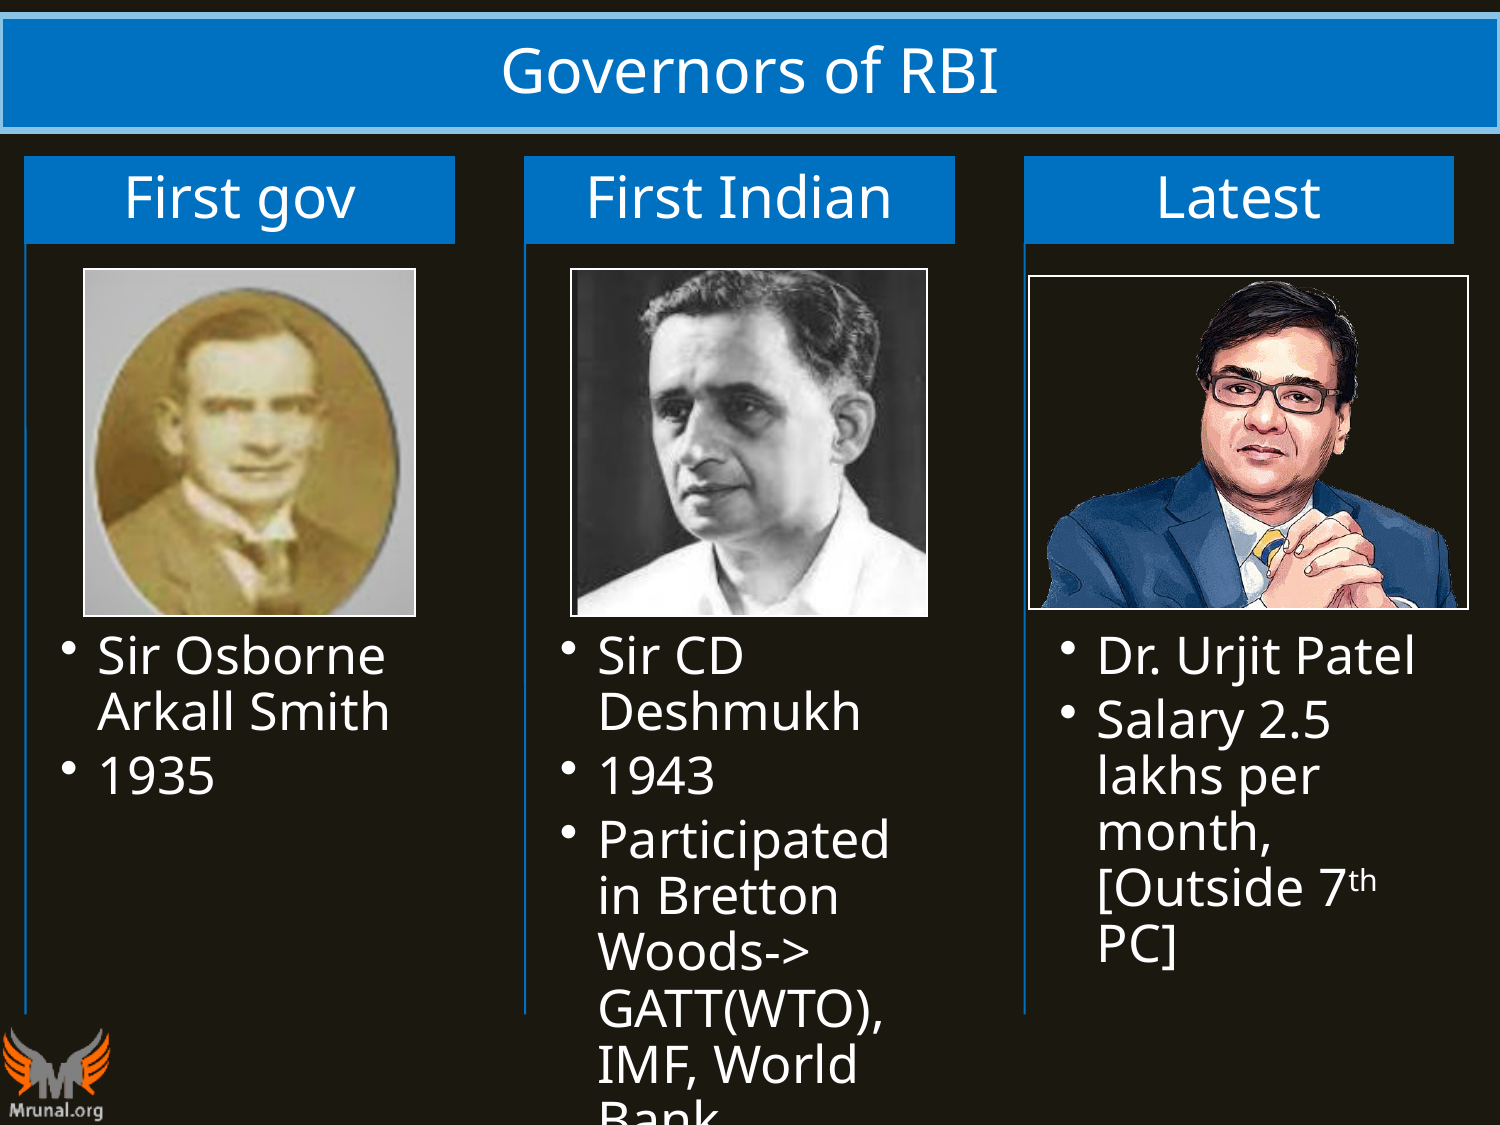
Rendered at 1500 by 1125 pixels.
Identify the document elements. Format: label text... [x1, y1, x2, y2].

picture [0, 1024, 114, 1125]
title Governors of RBI [0, 12, 1500, 134]
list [25, 149, 1469, 1022]
